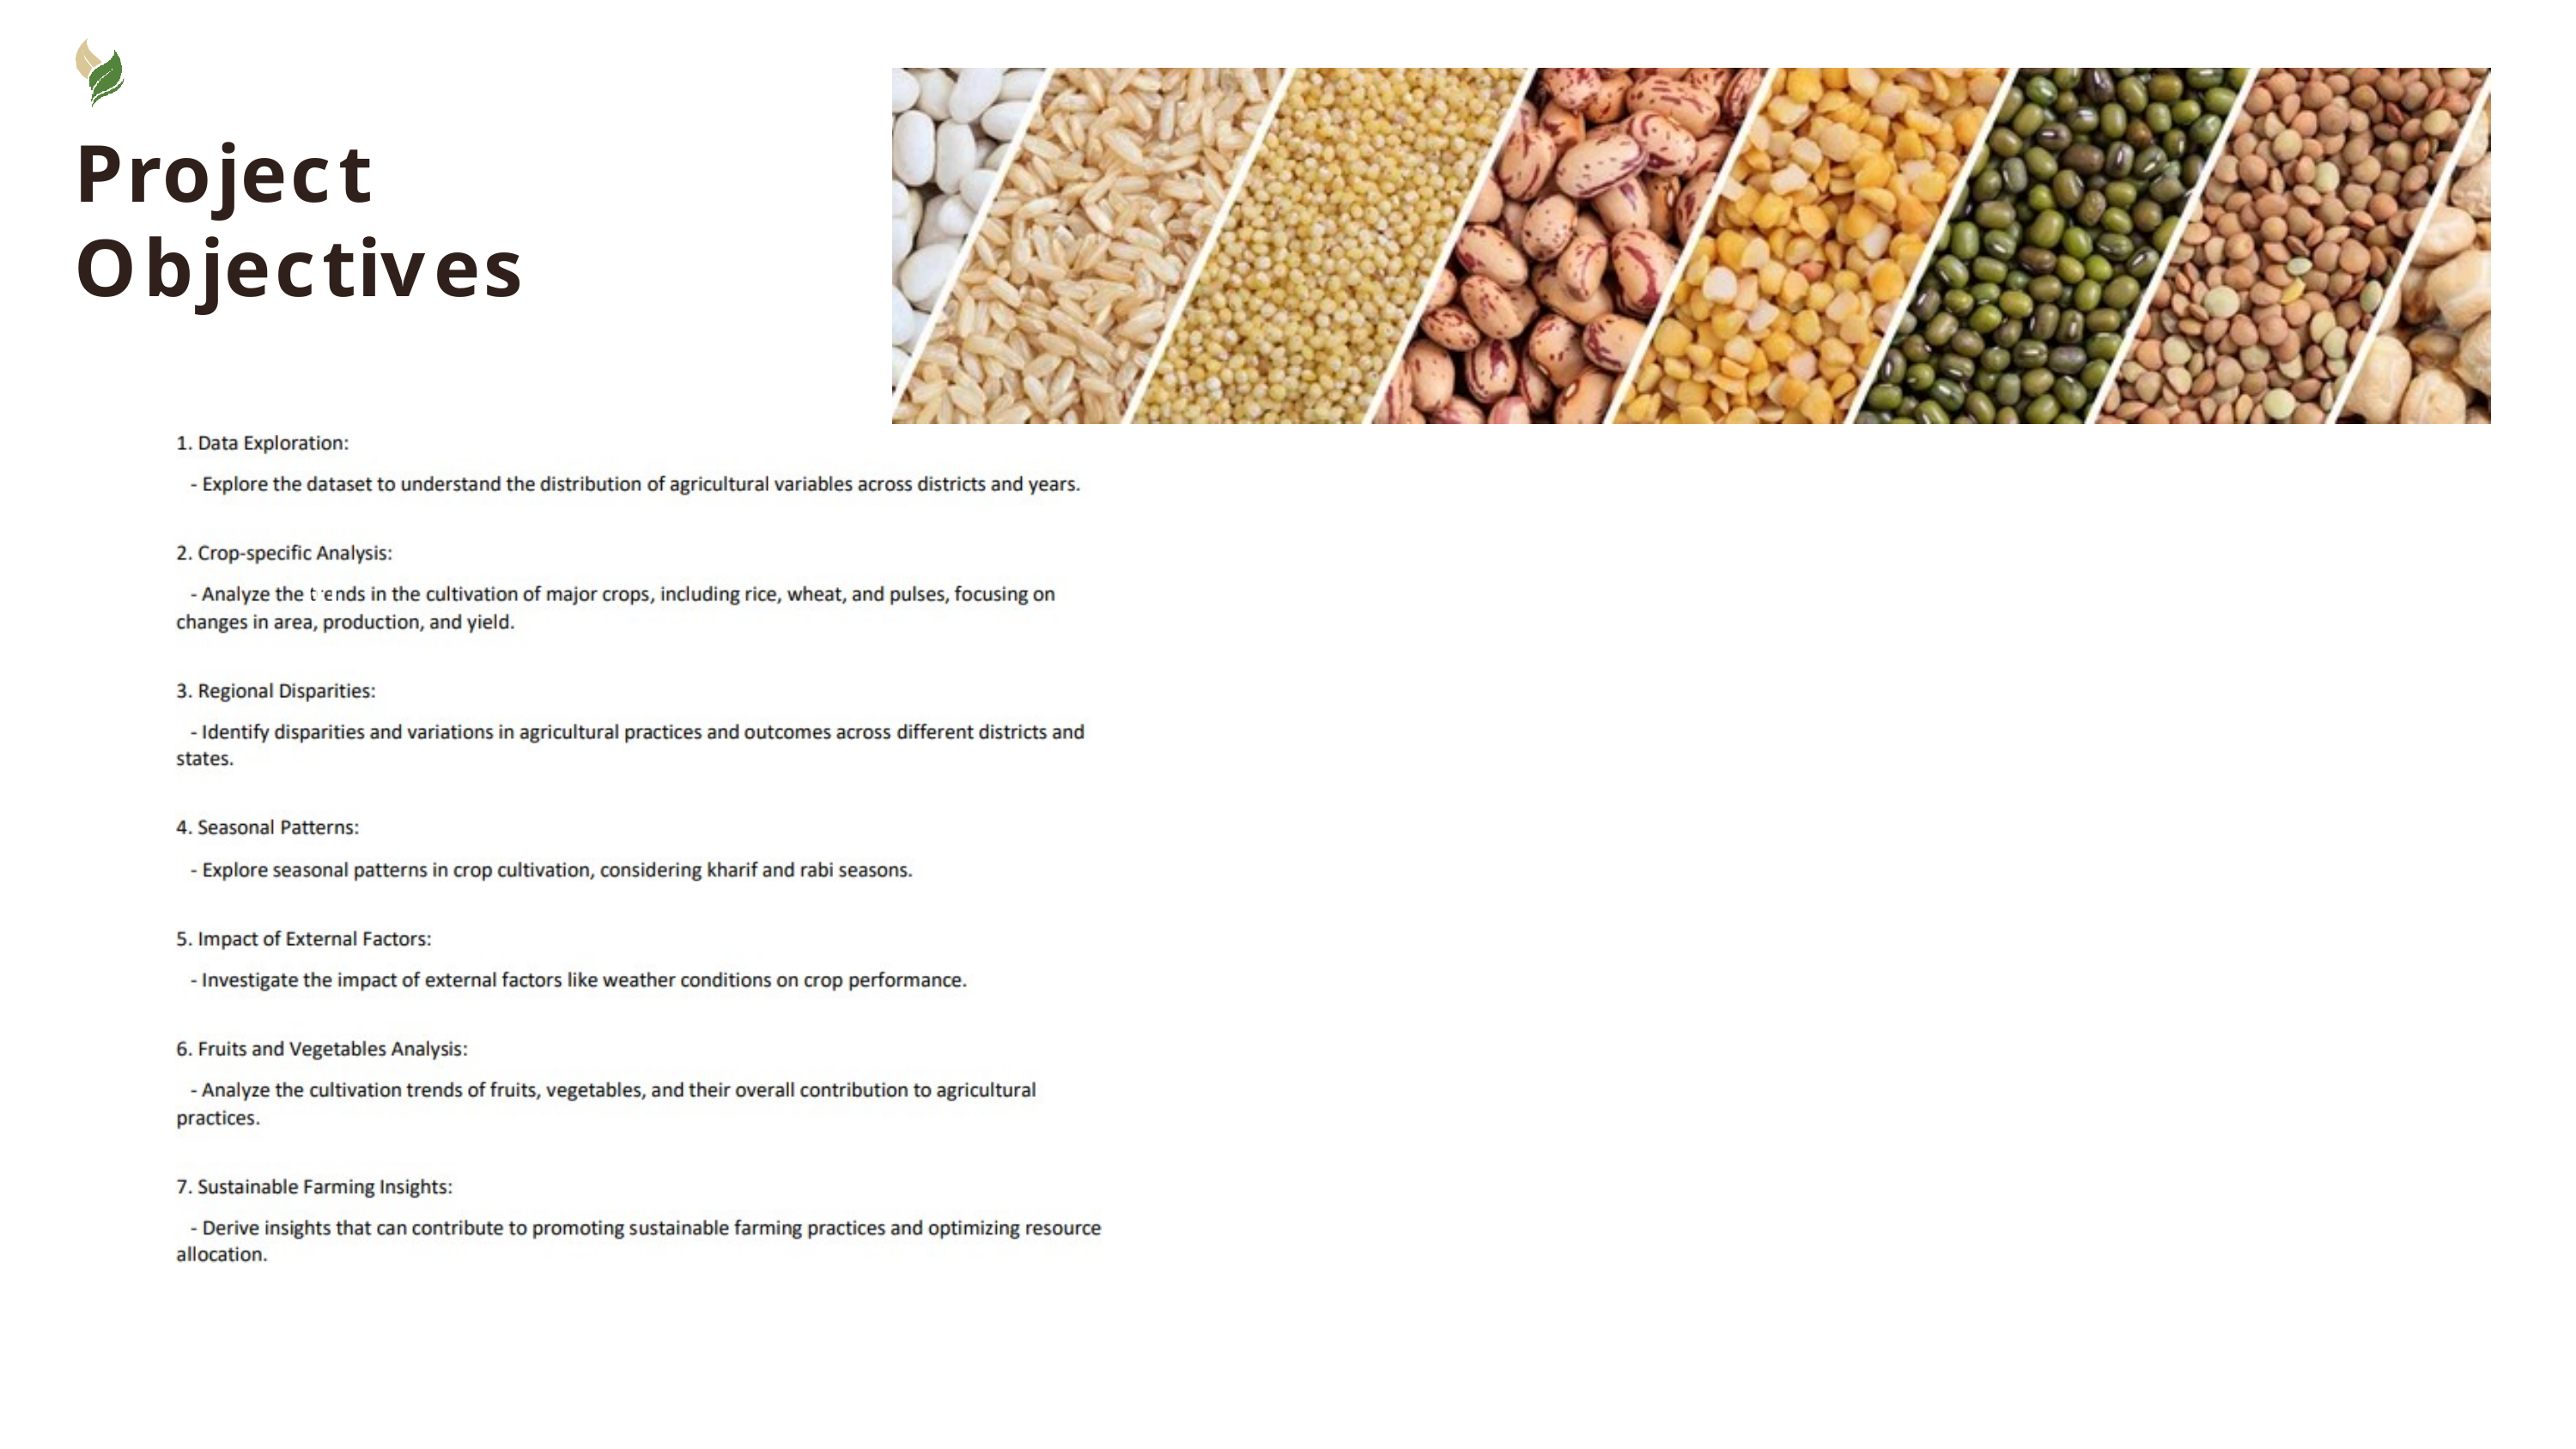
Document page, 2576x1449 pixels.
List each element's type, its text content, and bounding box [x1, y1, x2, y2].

picture [175, 435, 1103, 1263]
title Project Objectives [72, 122, 809, 367]
picture [892, 67, 2491, 424]
picture [89, 49, 125, 107]
